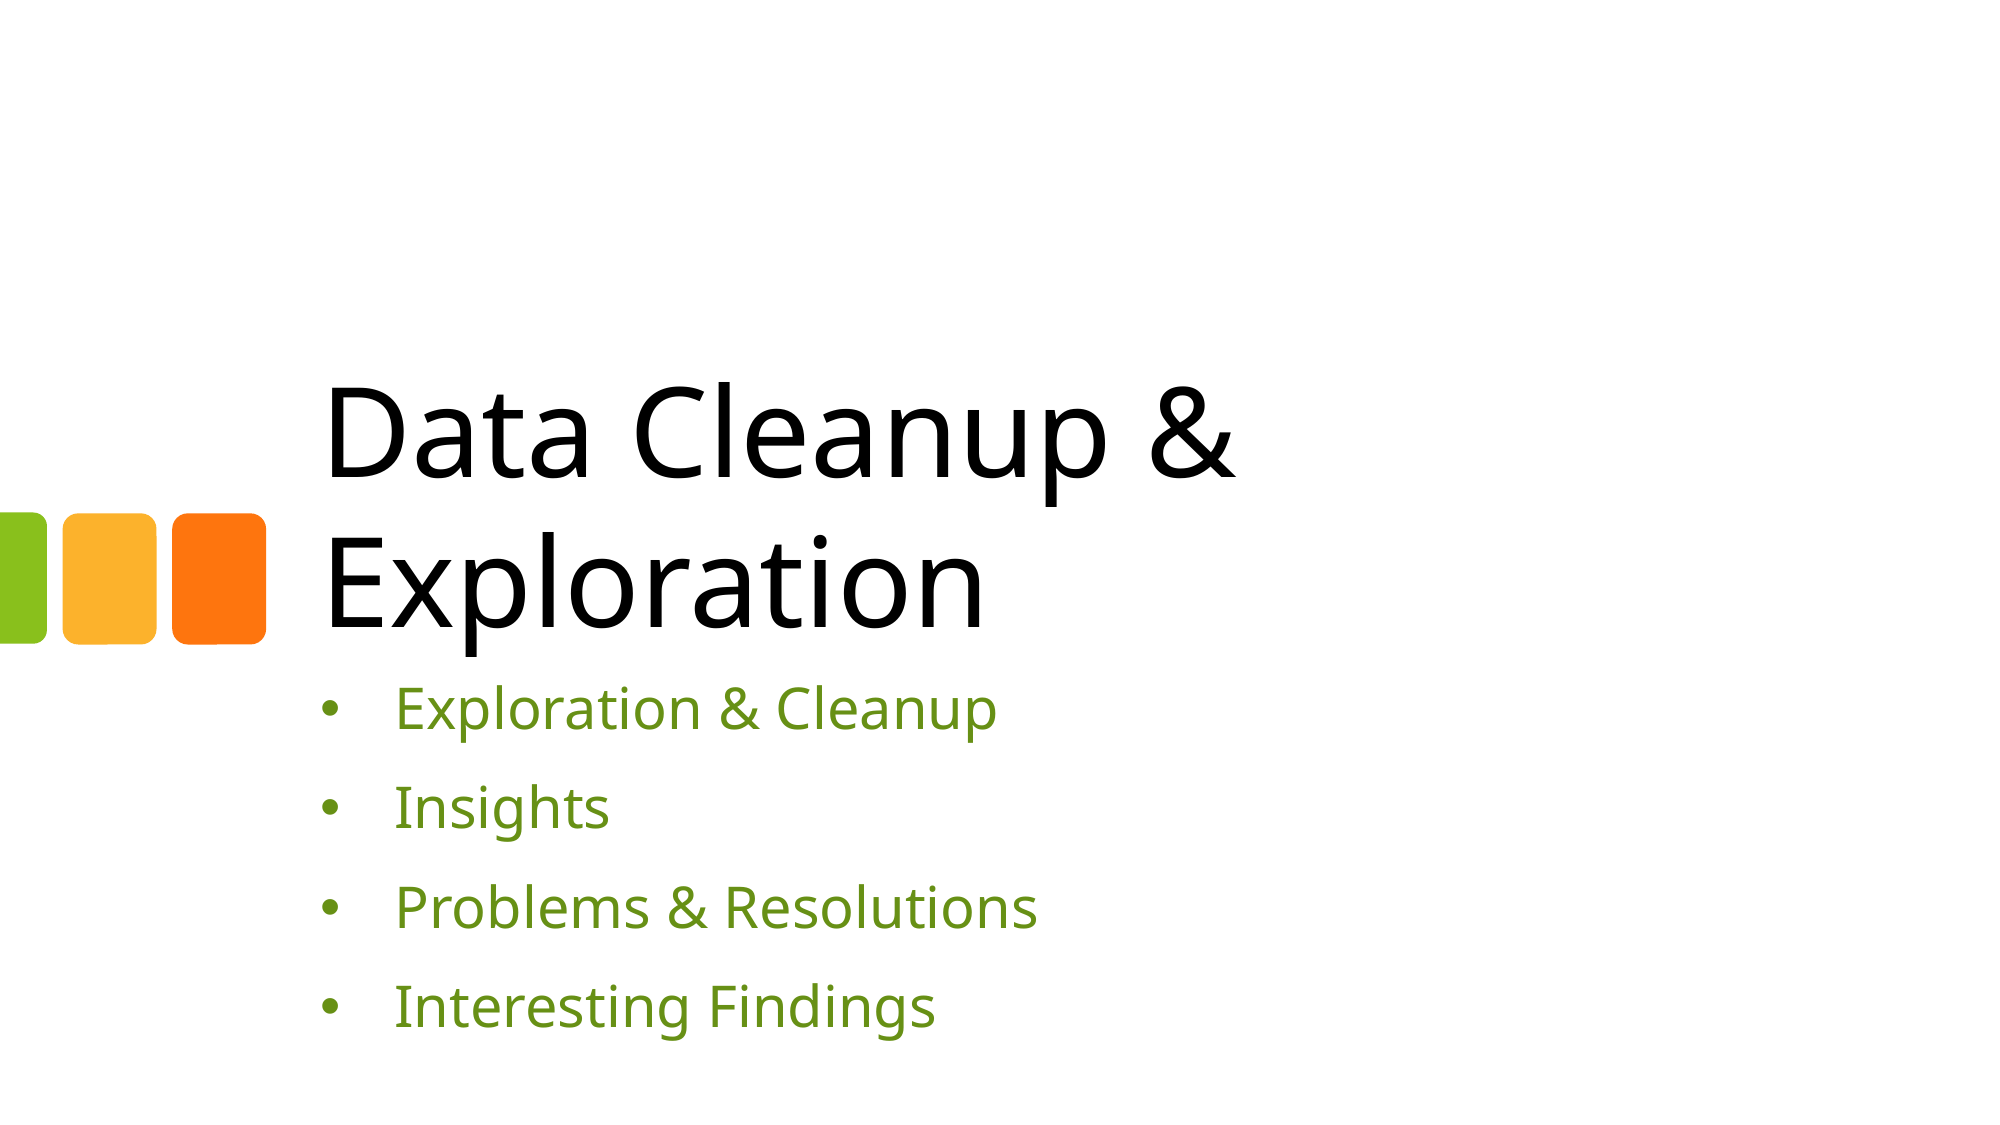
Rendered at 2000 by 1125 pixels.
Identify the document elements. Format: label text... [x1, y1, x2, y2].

list Exploration & Cleanup Insights Problems & Resolutions Interesting Findings [299, 669, 1800, 1050]
title Data Cleanup & Exploration [299, 317, 1800, 663]
